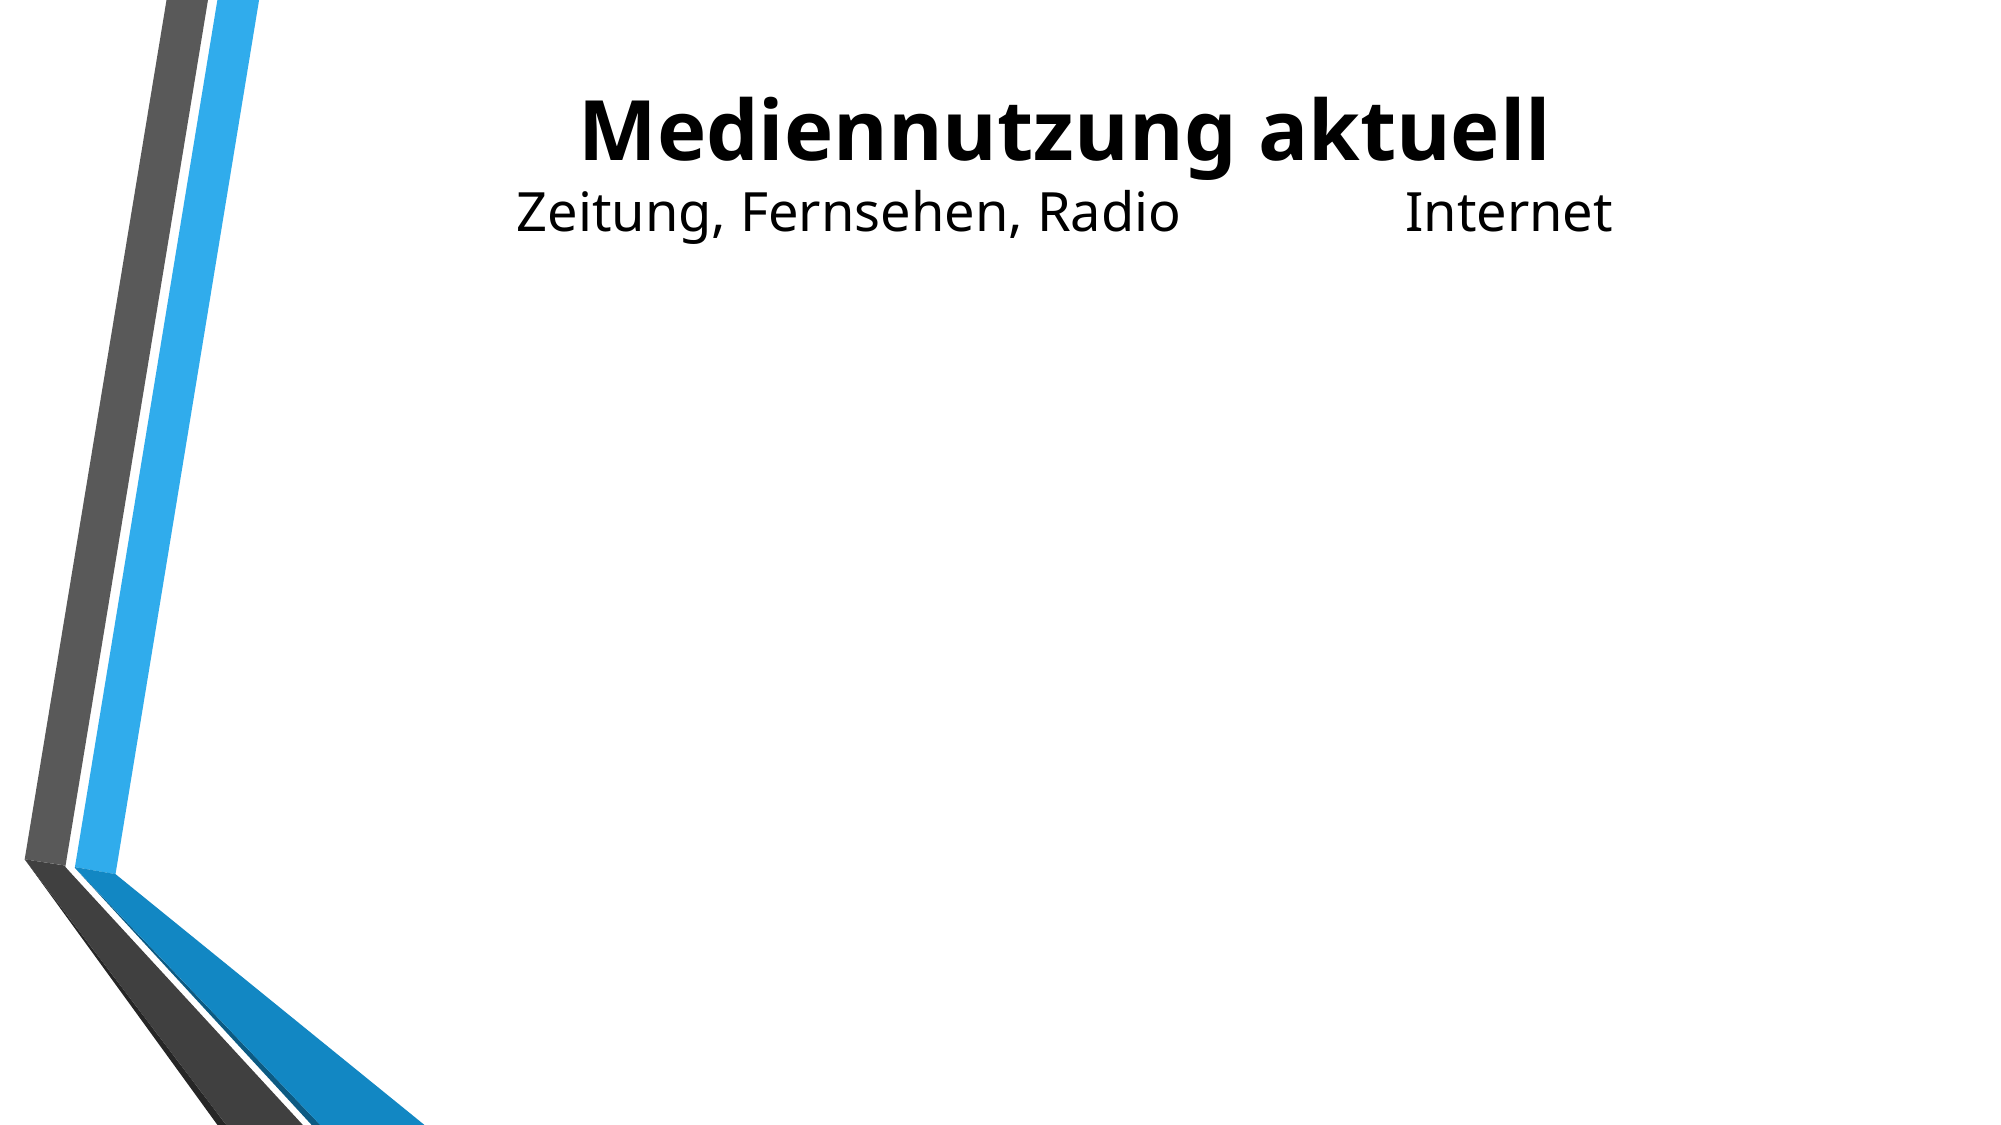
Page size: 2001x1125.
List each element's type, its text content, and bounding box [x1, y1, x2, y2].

title Mediennutzung aktuell Zeitung, Fernsehen, Radio Internet [243, 16, 1887, 304]
